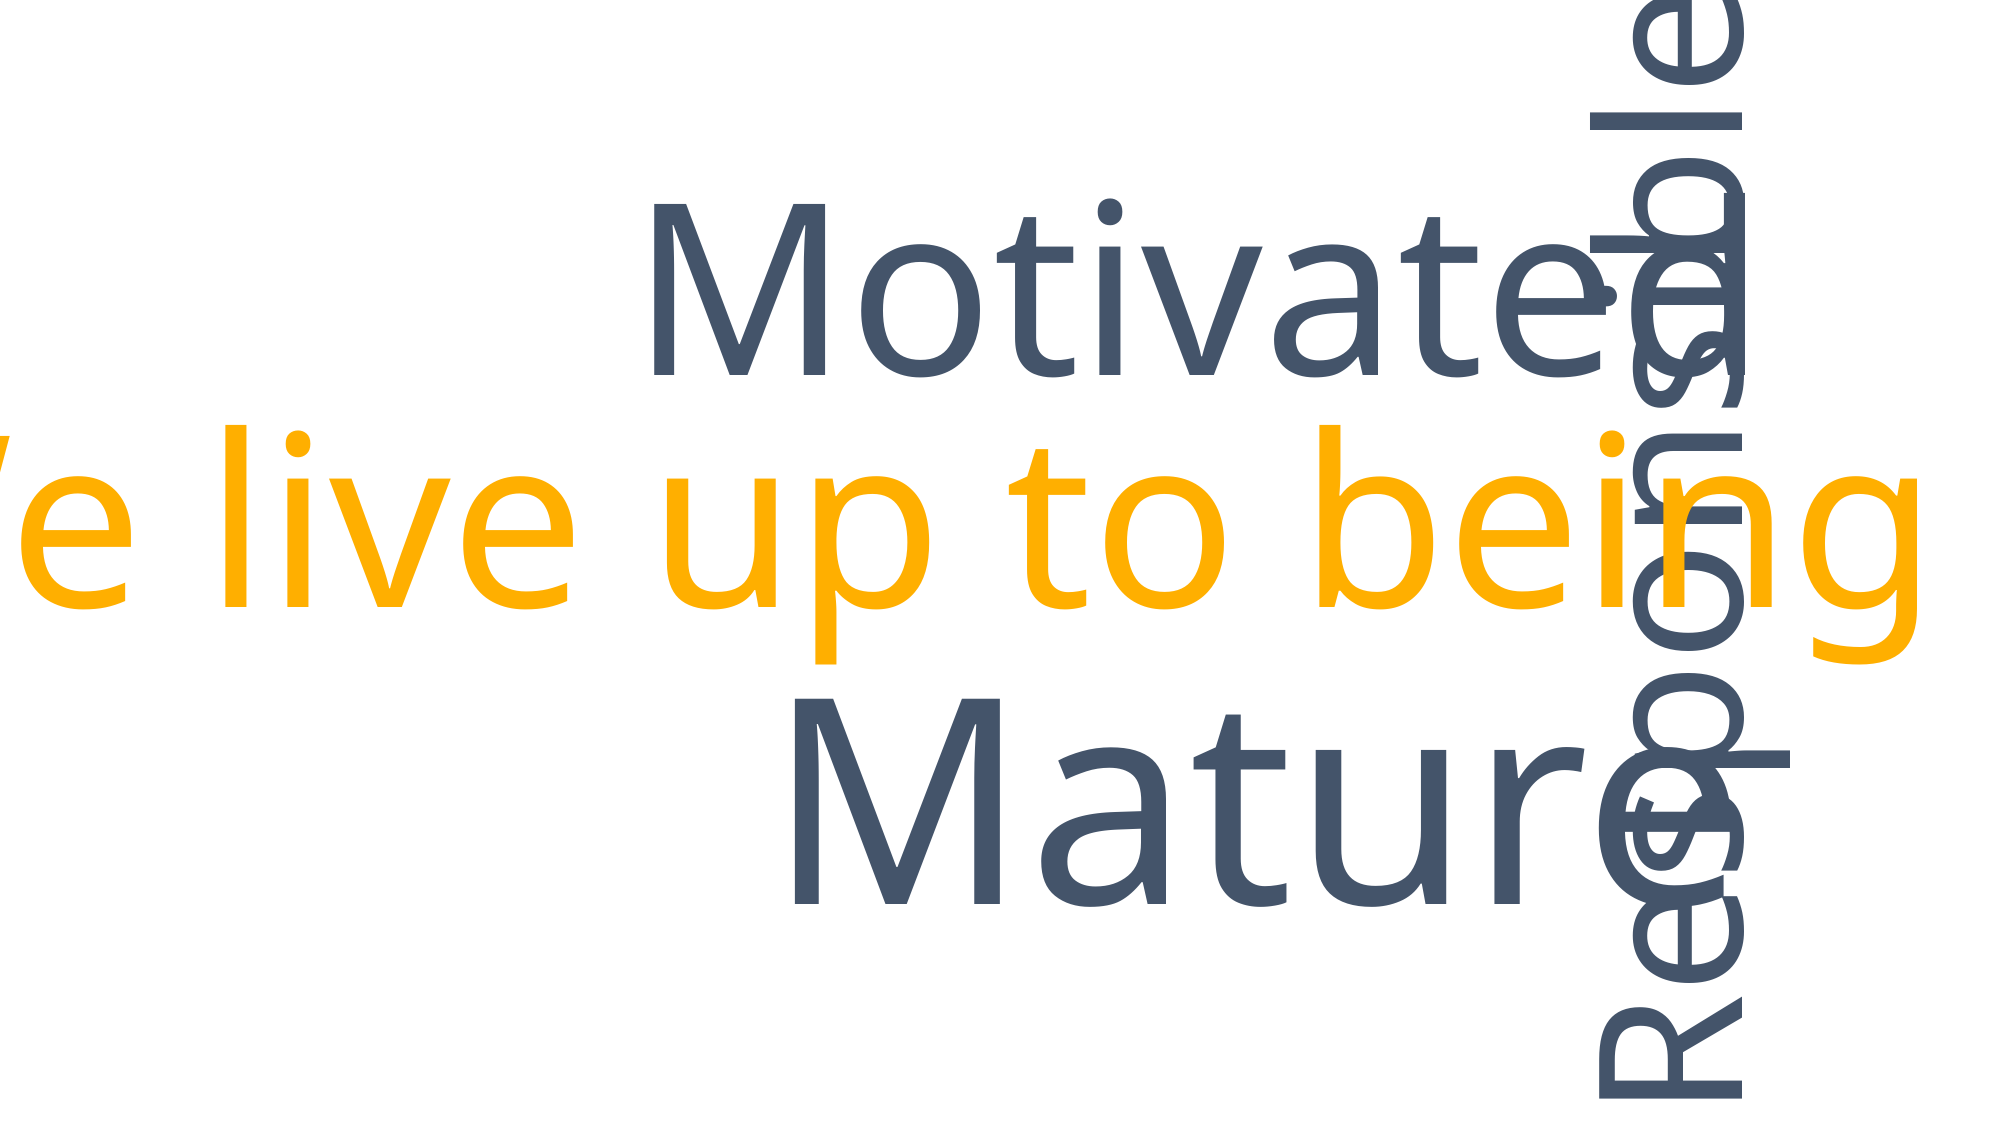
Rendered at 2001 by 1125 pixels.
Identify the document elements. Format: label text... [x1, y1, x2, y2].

text_box We live up to being [0, 360, 813, 663]
text_box We live up to being [1793, 360, 1954, 663]
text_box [813, 128, 1793, 974]
